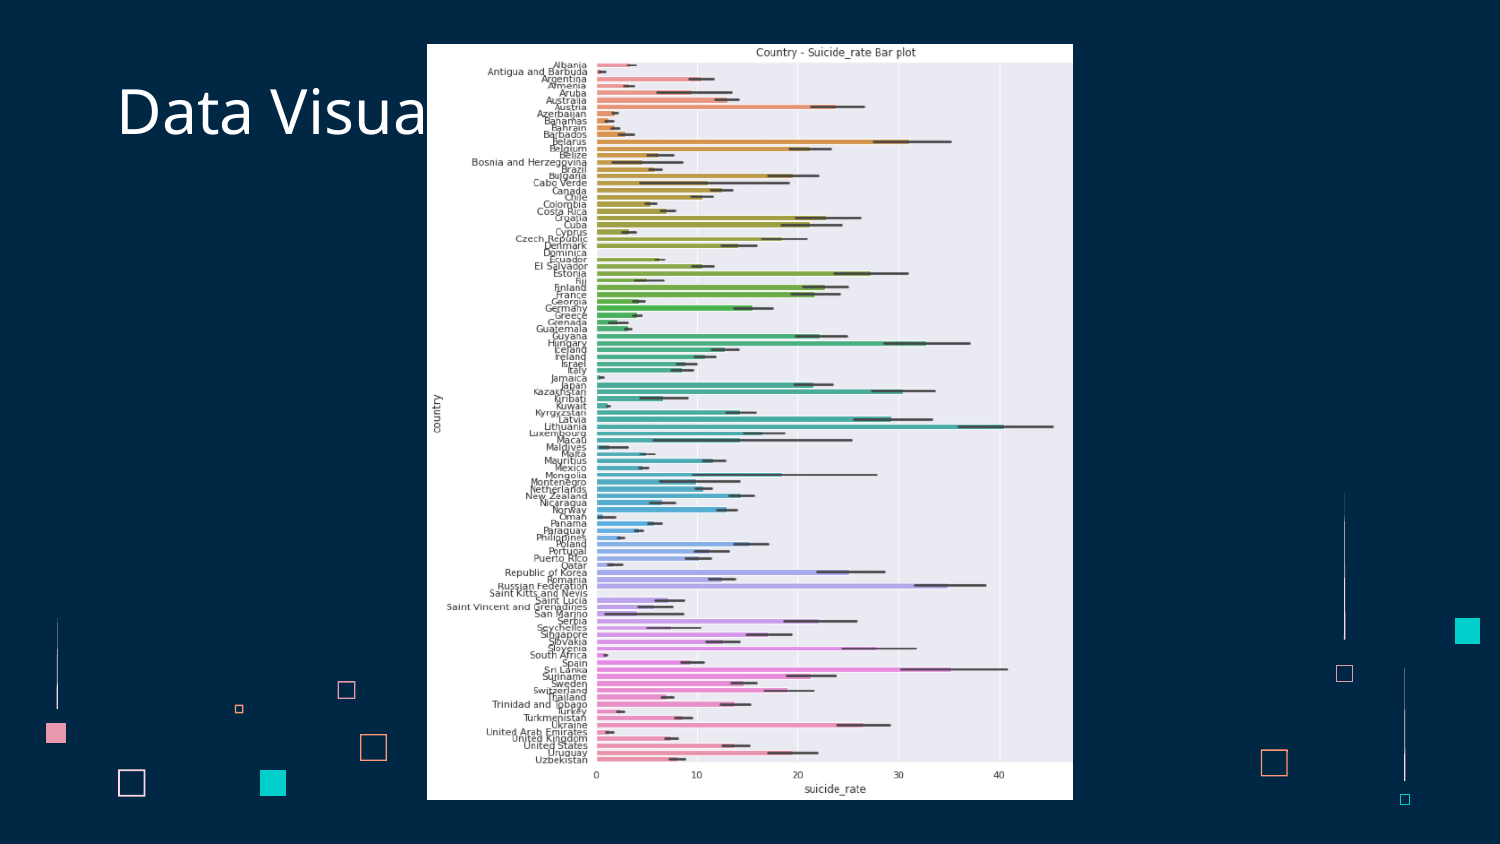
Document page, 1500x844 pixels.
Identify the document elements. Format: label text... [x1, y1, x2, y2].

title Data Visualisation [101, 67, 421, 163]
picture [426, 44, 1074, 800]
